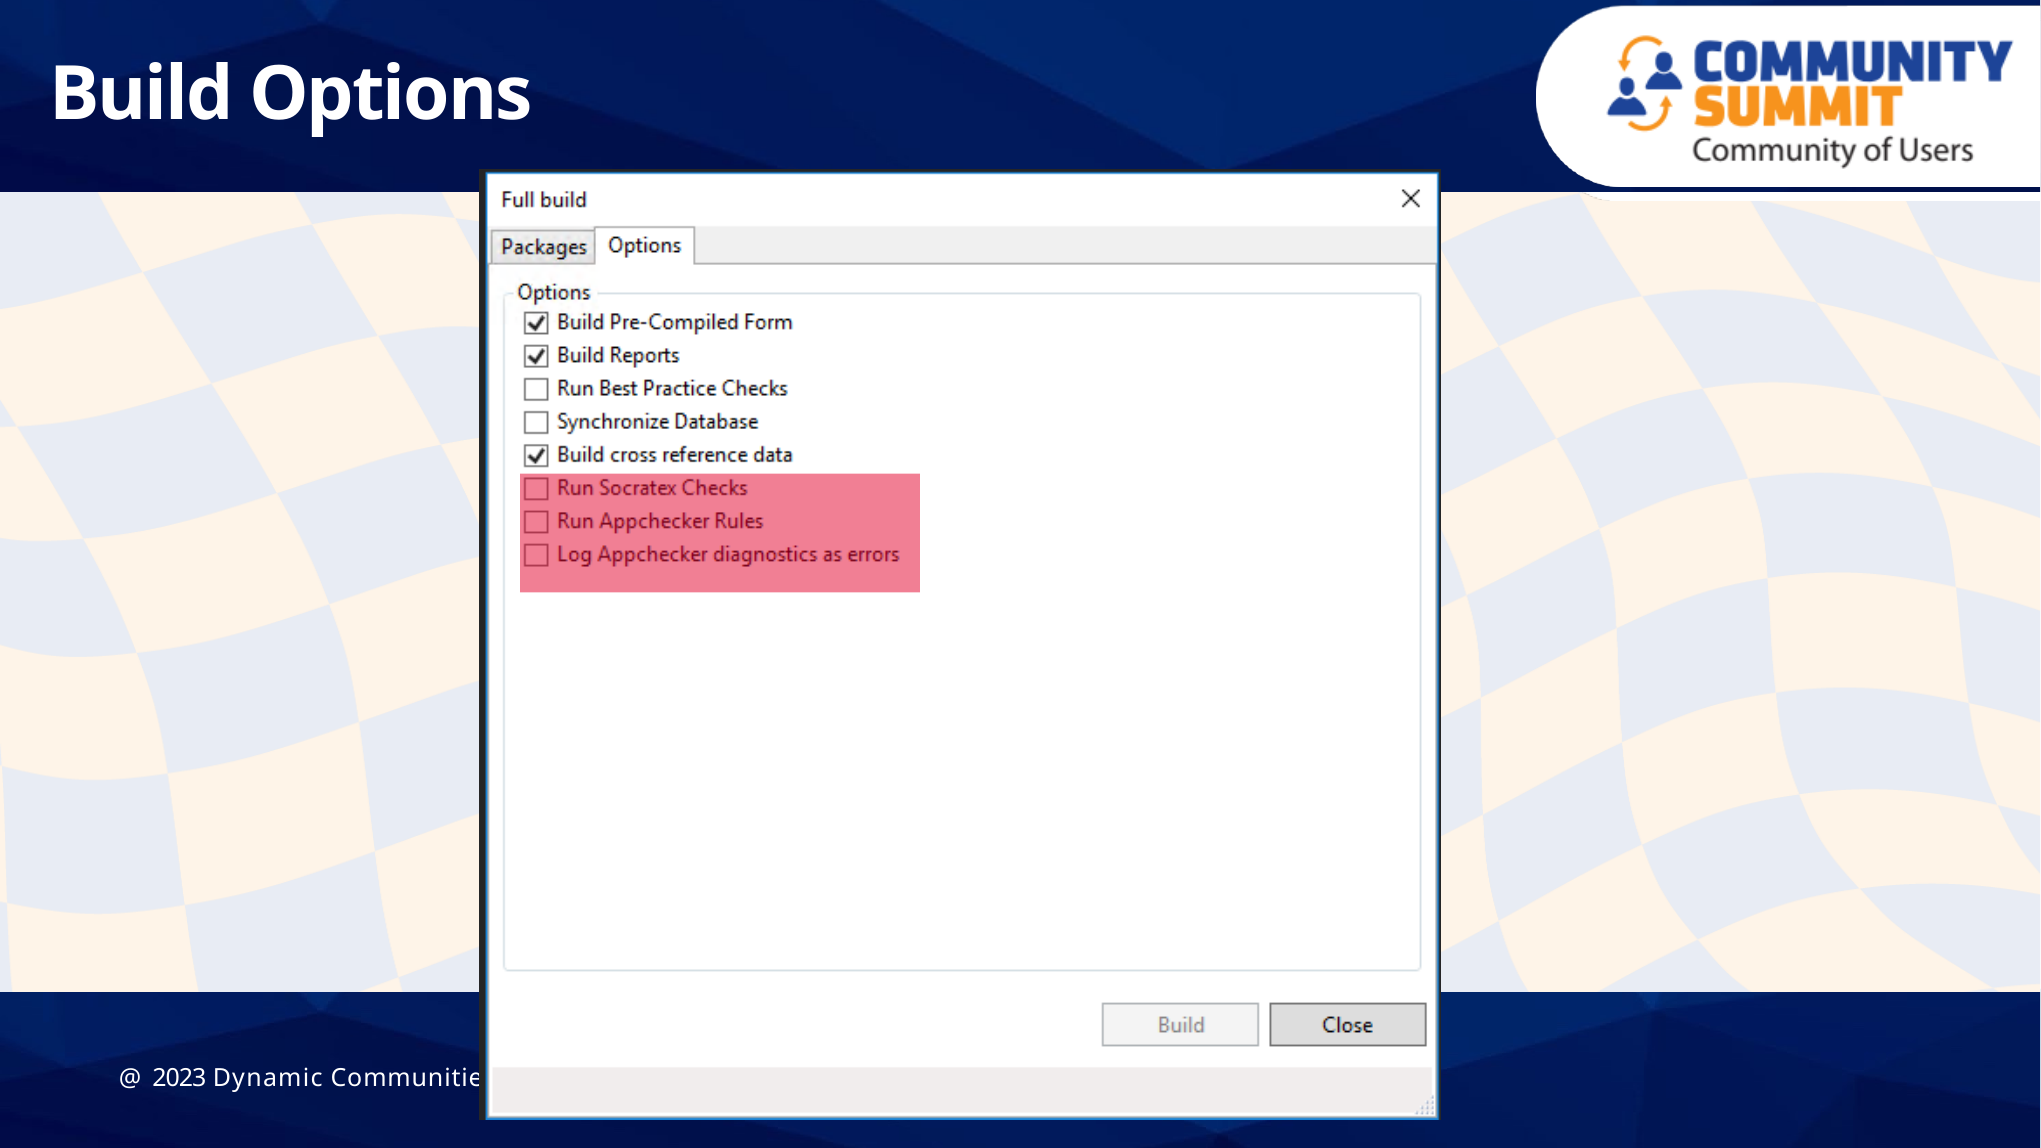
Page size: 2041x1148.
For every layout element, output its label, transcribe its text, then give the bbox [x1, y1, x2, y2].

picture [1620, 0, 2041, 5]
title Build Options [25, 0, 1620, 191]
picture [0, 0, 2041, 1148]
